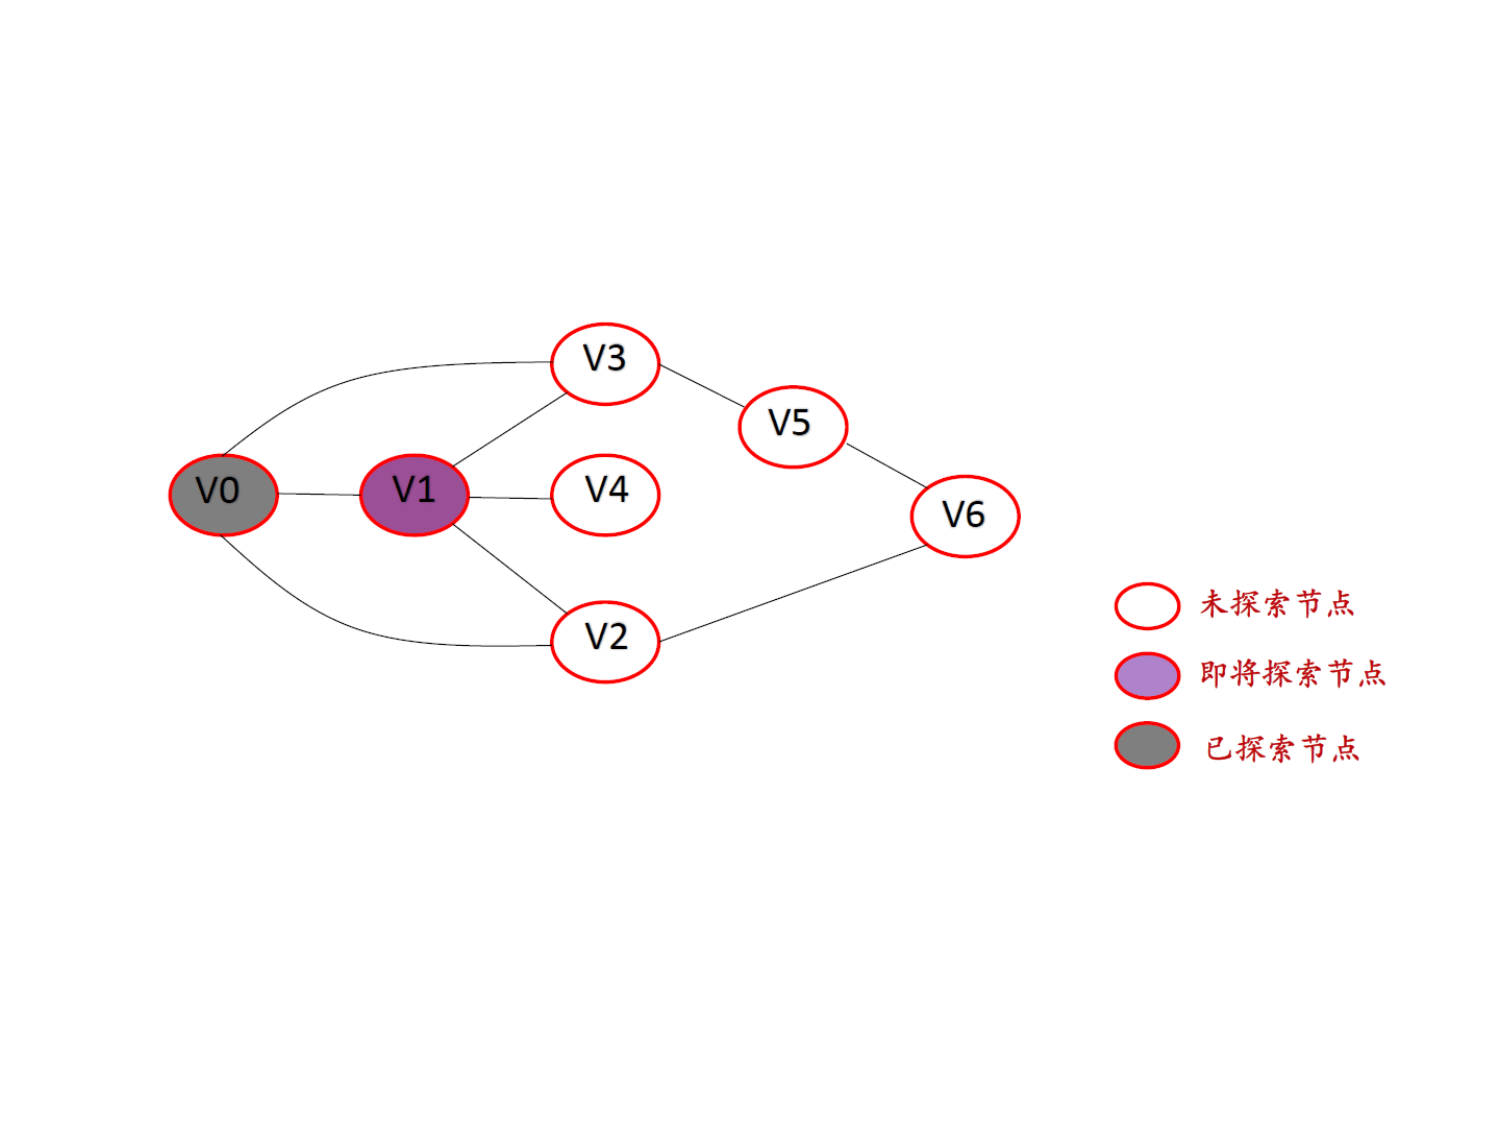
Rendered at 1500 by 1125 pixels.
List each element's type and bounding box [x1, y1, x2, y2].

picture [51, 285, 1449, 840]
